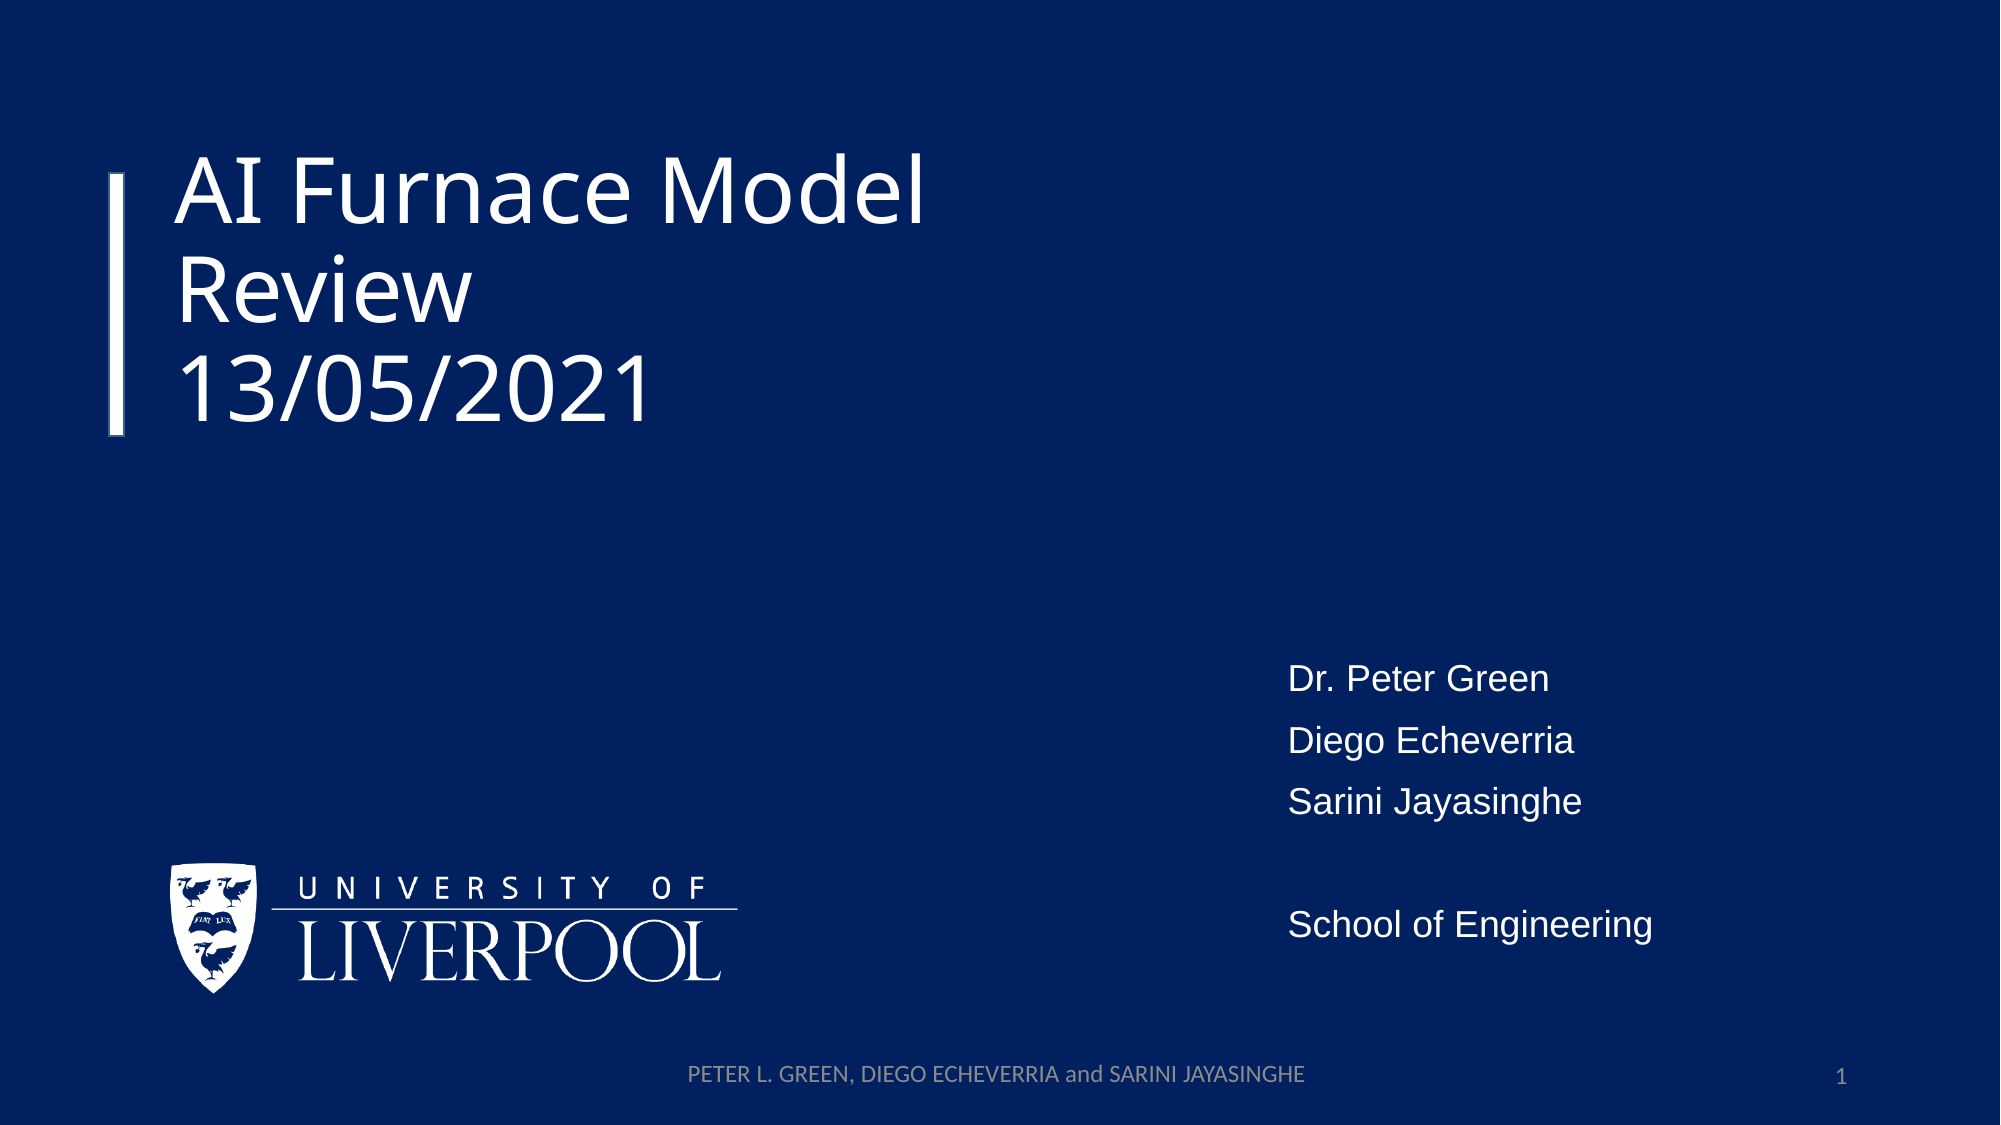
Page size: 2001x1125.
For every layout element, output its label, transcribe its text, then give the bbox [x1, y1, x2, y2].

picture [84, 777, 823, 1079]
text_box [108, 172, 125, 437]
footer PETER L. GREEN, DIEGO ECHEVERRIA and SARINI JAYASINGHE [662, 1042, 1338, 1103]
subtitle Dr. Peter Green Diego Echeverria Sarini Jayasinghe School of Engineering [1272, 651, 1774, 1035]
slide_number 1 [1412, 1044, 1863, 1104]
title AI Furnace Model Review 13/05/2021 [159, 186, 1199, 450]
